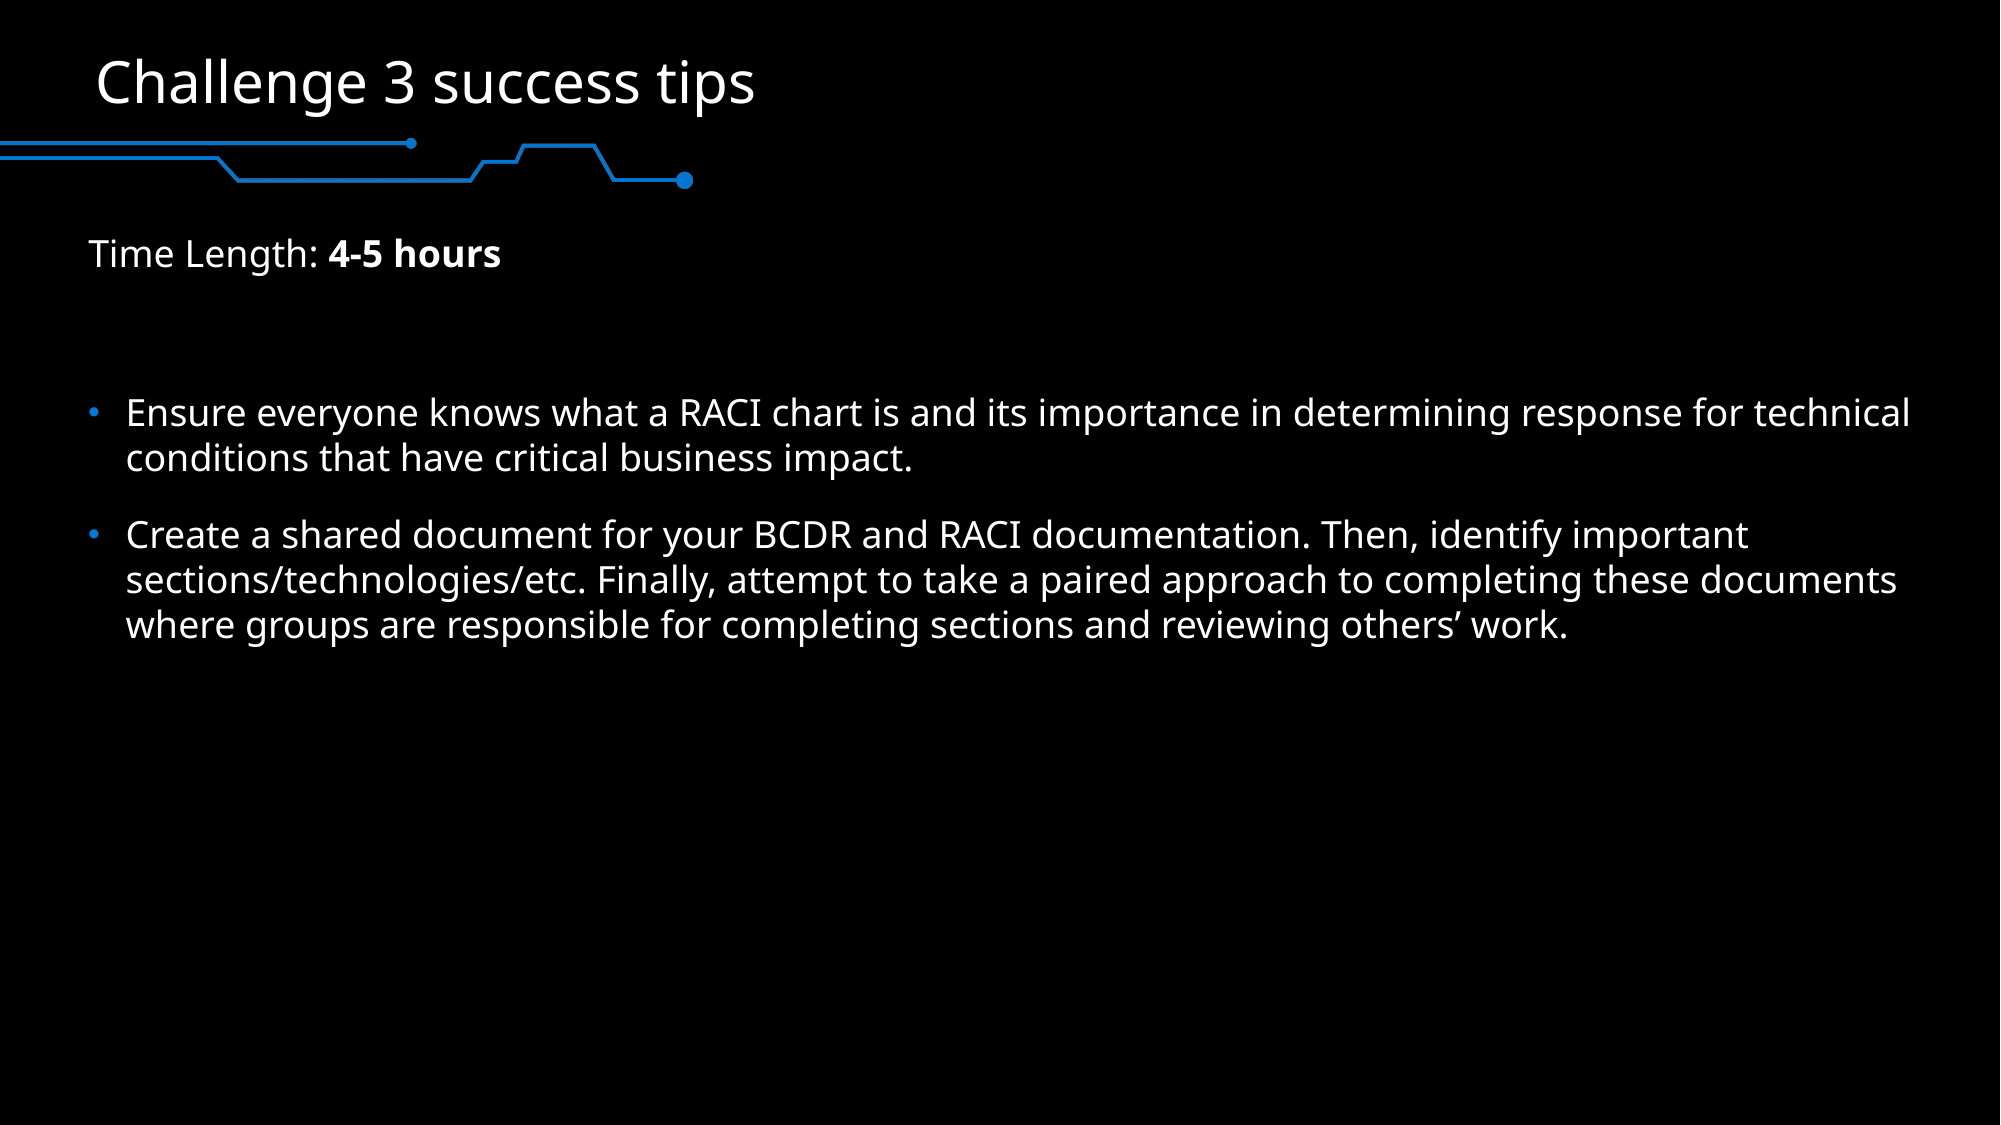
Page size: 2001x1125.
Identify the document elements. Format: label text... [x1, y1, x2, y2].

title Challenge 3 success tips [95, 34, 1317, 116]
picture [0, 105, 693, 189]
list Time Length: 4-5 hours [88, 229, 1956, 276]
text_box Ensure everyone knows what a RACI chart is and its importance in determining response for technical conditions that have critical business impact. Create a shared document for your BCDR and RACI documentation. Then, identify important sections/technologies/etc. Finally, attempt to take a paired approach to completing these documents where groups are responsible for completing sections and reviewing others’ work. [88, 388, 1956, 647]
